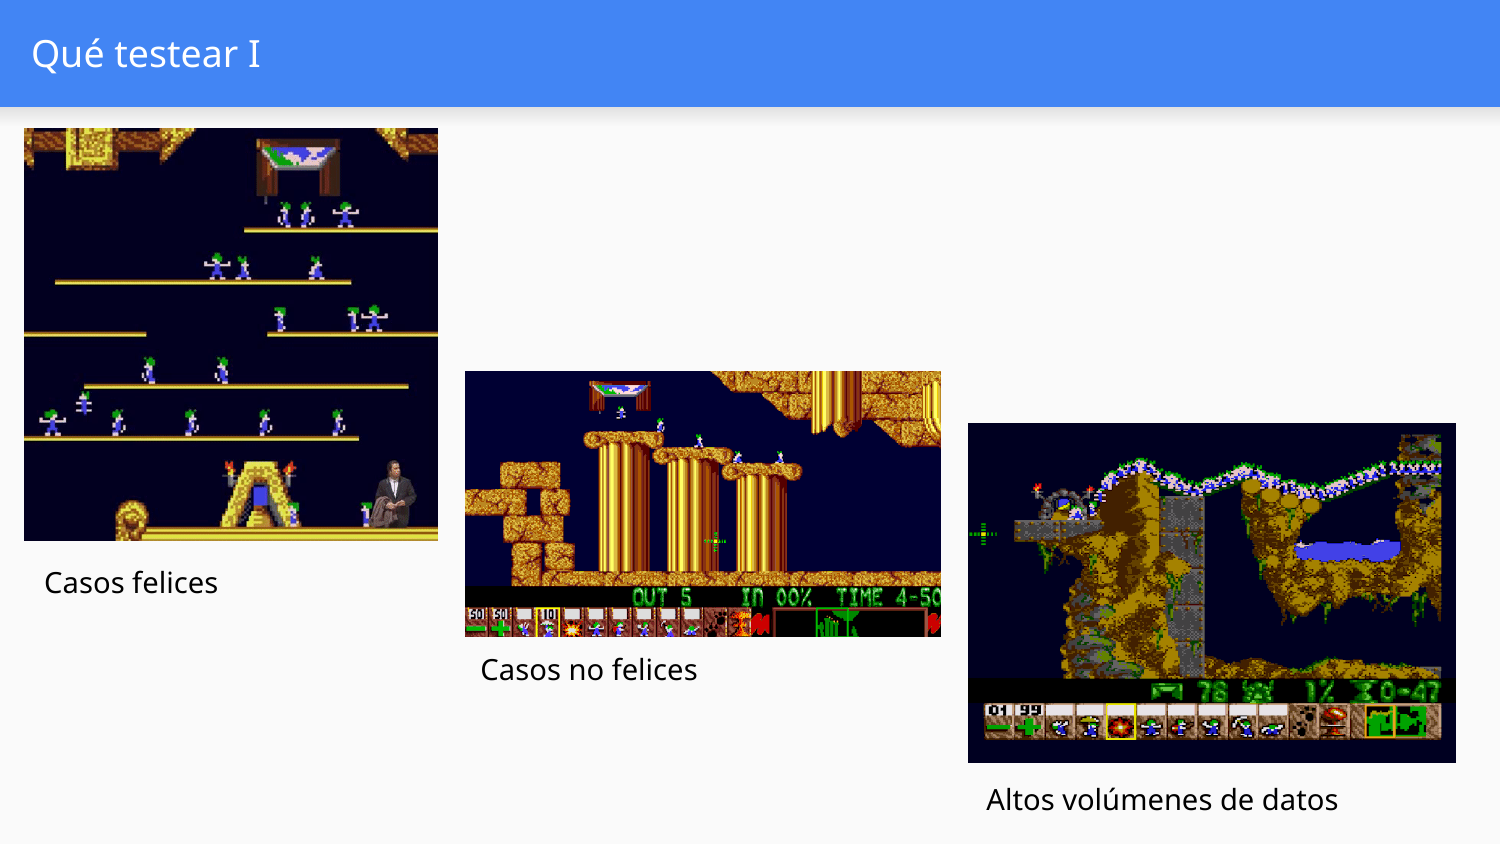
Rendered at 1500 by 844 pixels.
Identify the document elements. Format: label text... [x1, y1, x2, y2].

title Qué testear I [16, 2, 1464, 102]
picture [24, 127, 438, 541]
text_box Altos volúmenes de datos [971, 771, 1447, 832]
picture [465, 371, 941, 637]
picture [968, 423, 1456, 764]
text_box Casos no felices [465, 636, 963, 702]
text_box Casos felices [29, 549, 427, 615]
